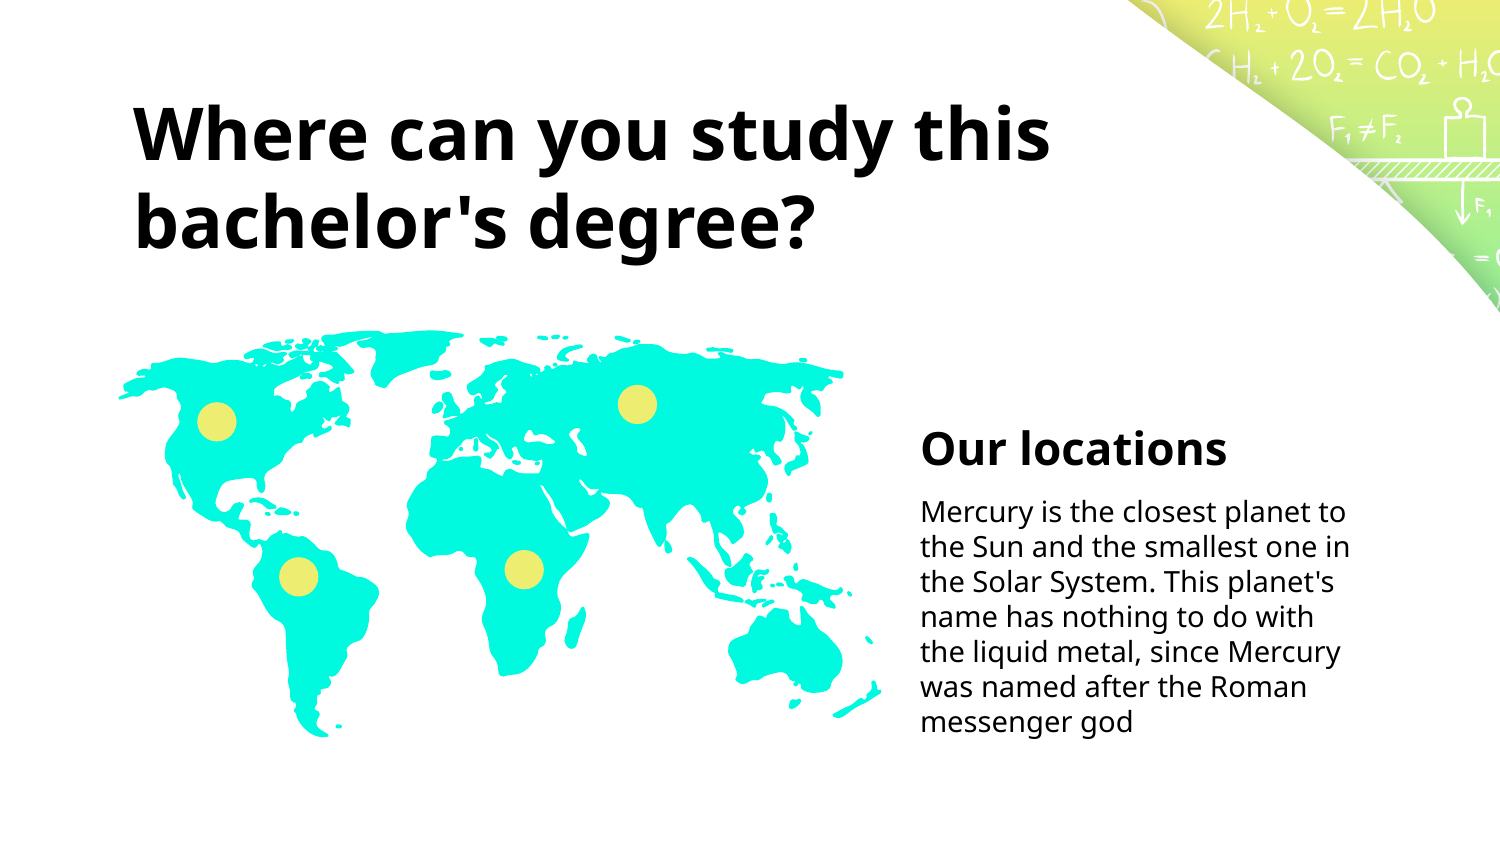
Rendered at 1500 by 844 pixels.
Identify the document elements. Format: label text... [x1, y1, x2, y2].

subtitle Mercury is the closest planet to the Sun and the smallest one in the Solar System. This planet's name has nothing to do with the liquid metal, since Mercury was named after the Roman messenger god [904, 478, 1382, 756]
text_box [117, 330, 882, 738]
title Where can you study this bachelor's degree? [118, 72, 1382, 269]
subtitle Our locations [904, 416, 1382, 478]
